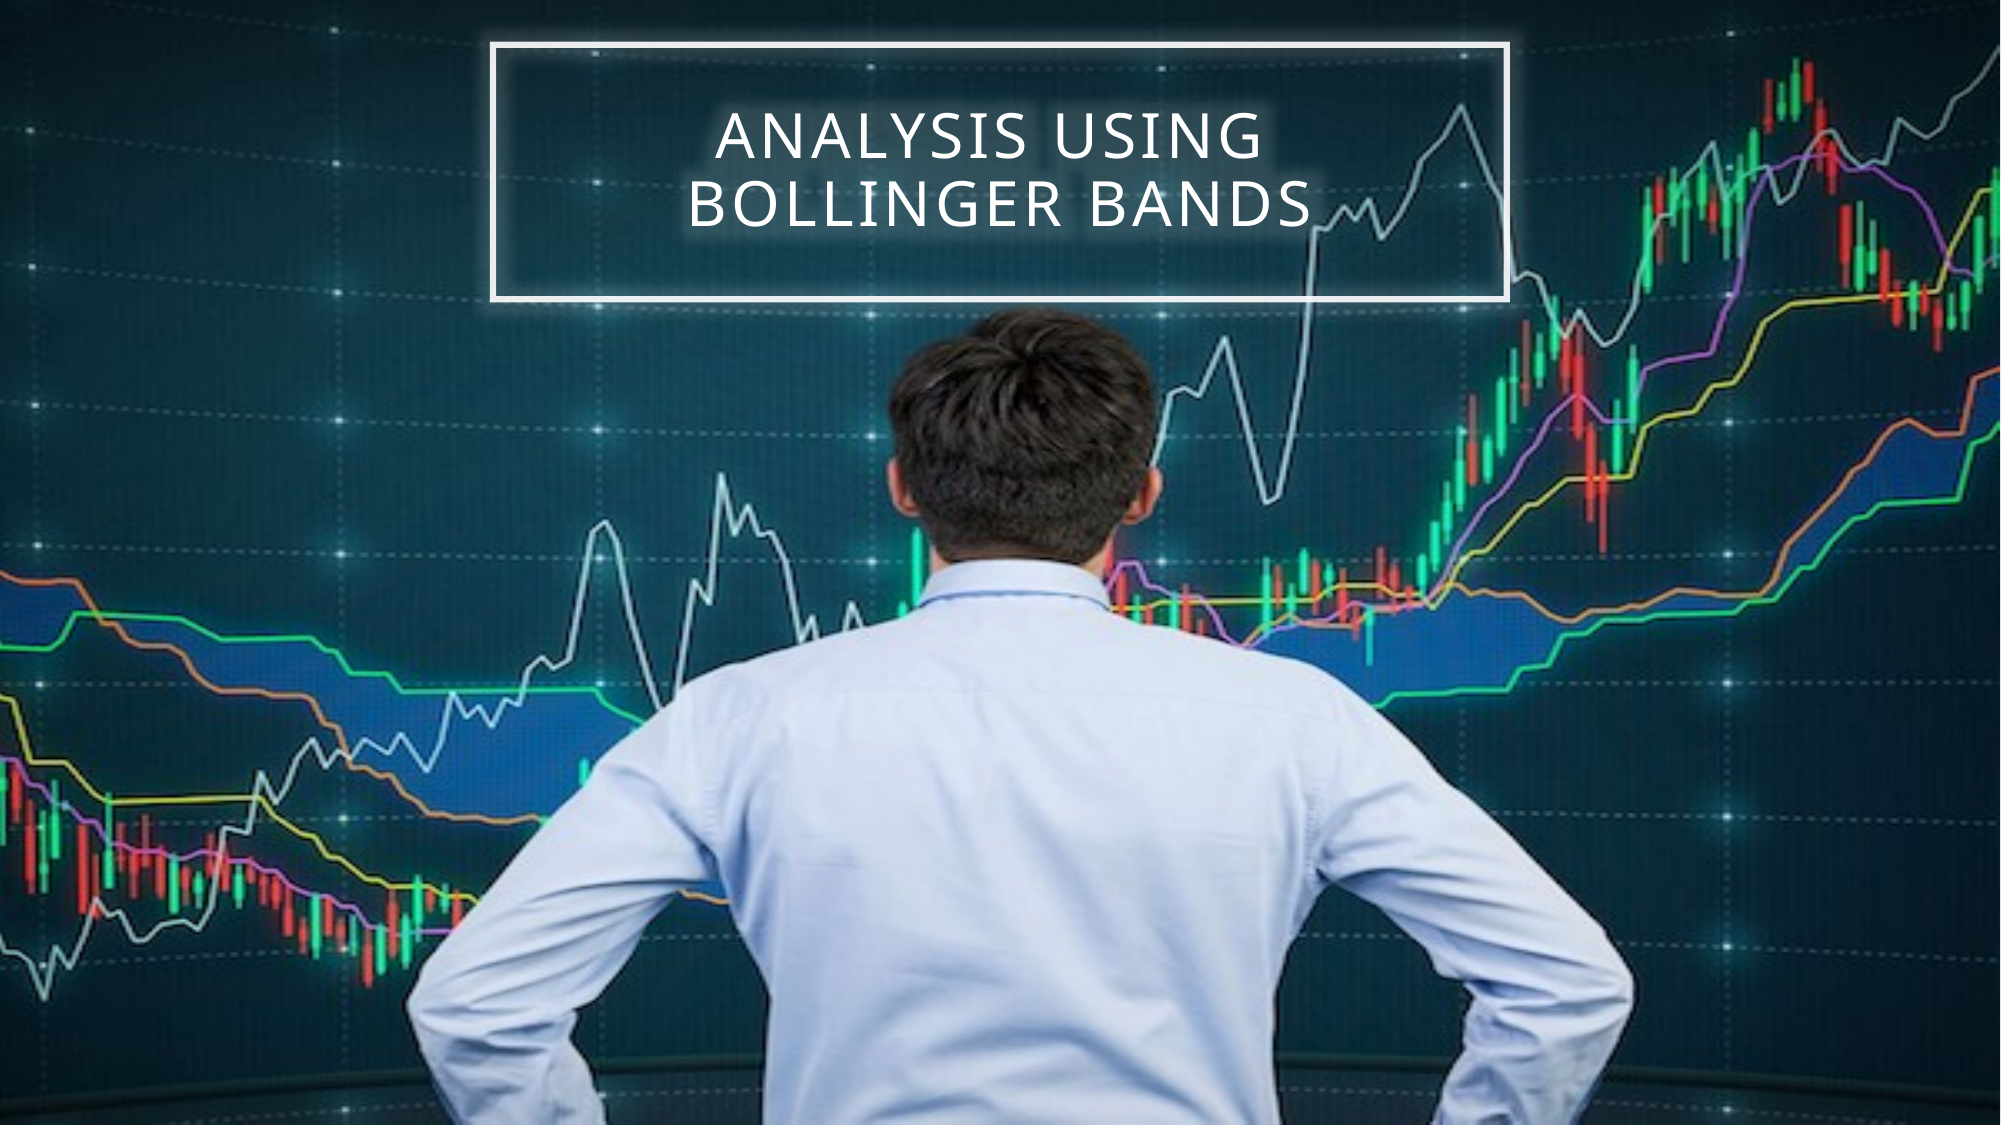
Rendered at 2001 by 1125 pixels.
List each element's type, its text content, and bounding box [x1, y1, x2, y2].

text_box Analysis Using Bollinger bands [493, 44, 1507, 300]
picture [0, 0, 2001, 1125]
